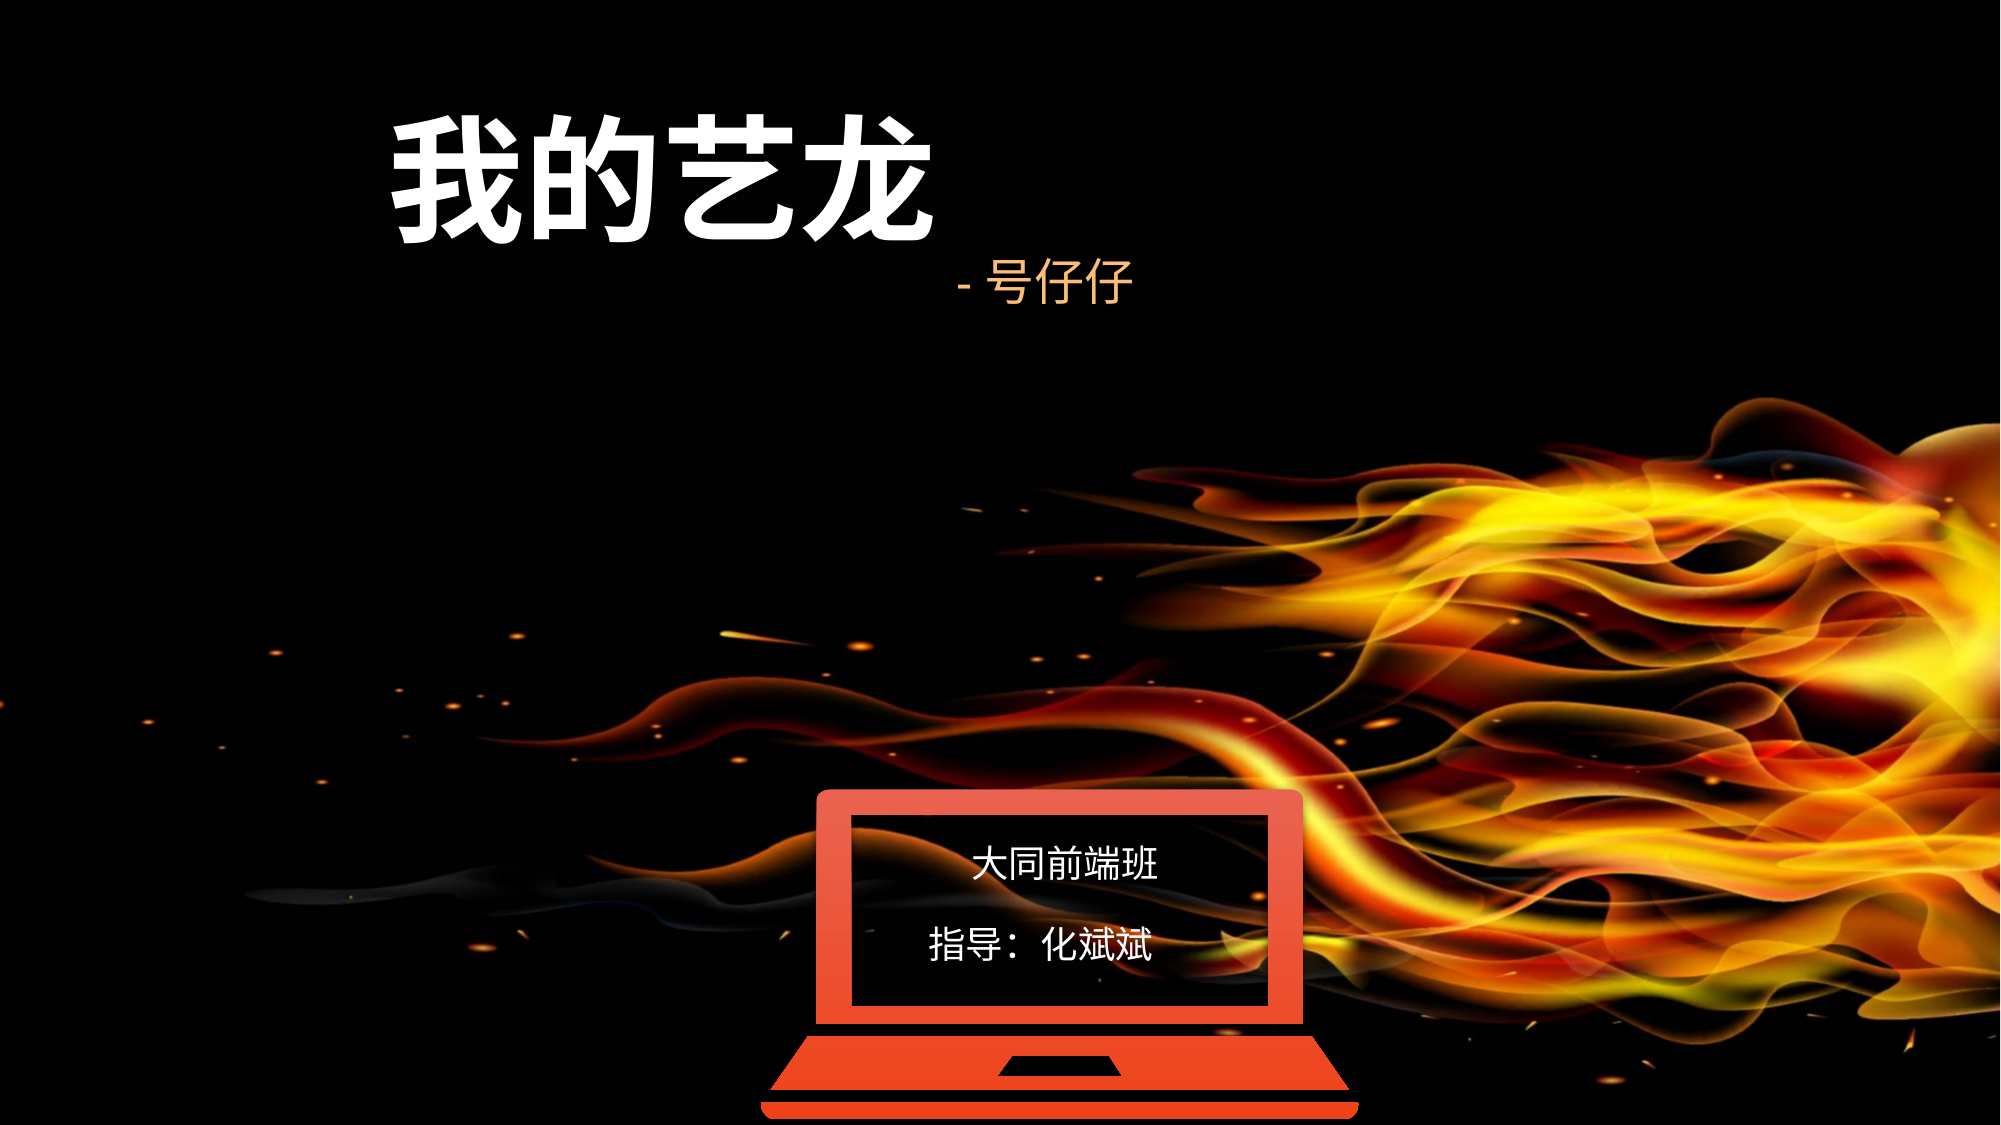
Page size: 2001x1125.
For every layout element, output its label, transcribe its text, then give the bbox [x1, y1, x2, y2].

text_box [760, 1102, 1359, 1120]
title 我的艺龙 [68, 31, 1257, 270]
text_box 指导：化斌斌 [913, 913, 1207, 974]
text_box [816, 789, 1303, 1024]
subtitle -号仔仔 [451, 249, 1640, 367]
text_box [770, 1036, 1349, 1090]
text_box 大同前端班 [913, 832, 1207, 892]
picture [0, 0, 2001, 1125]
